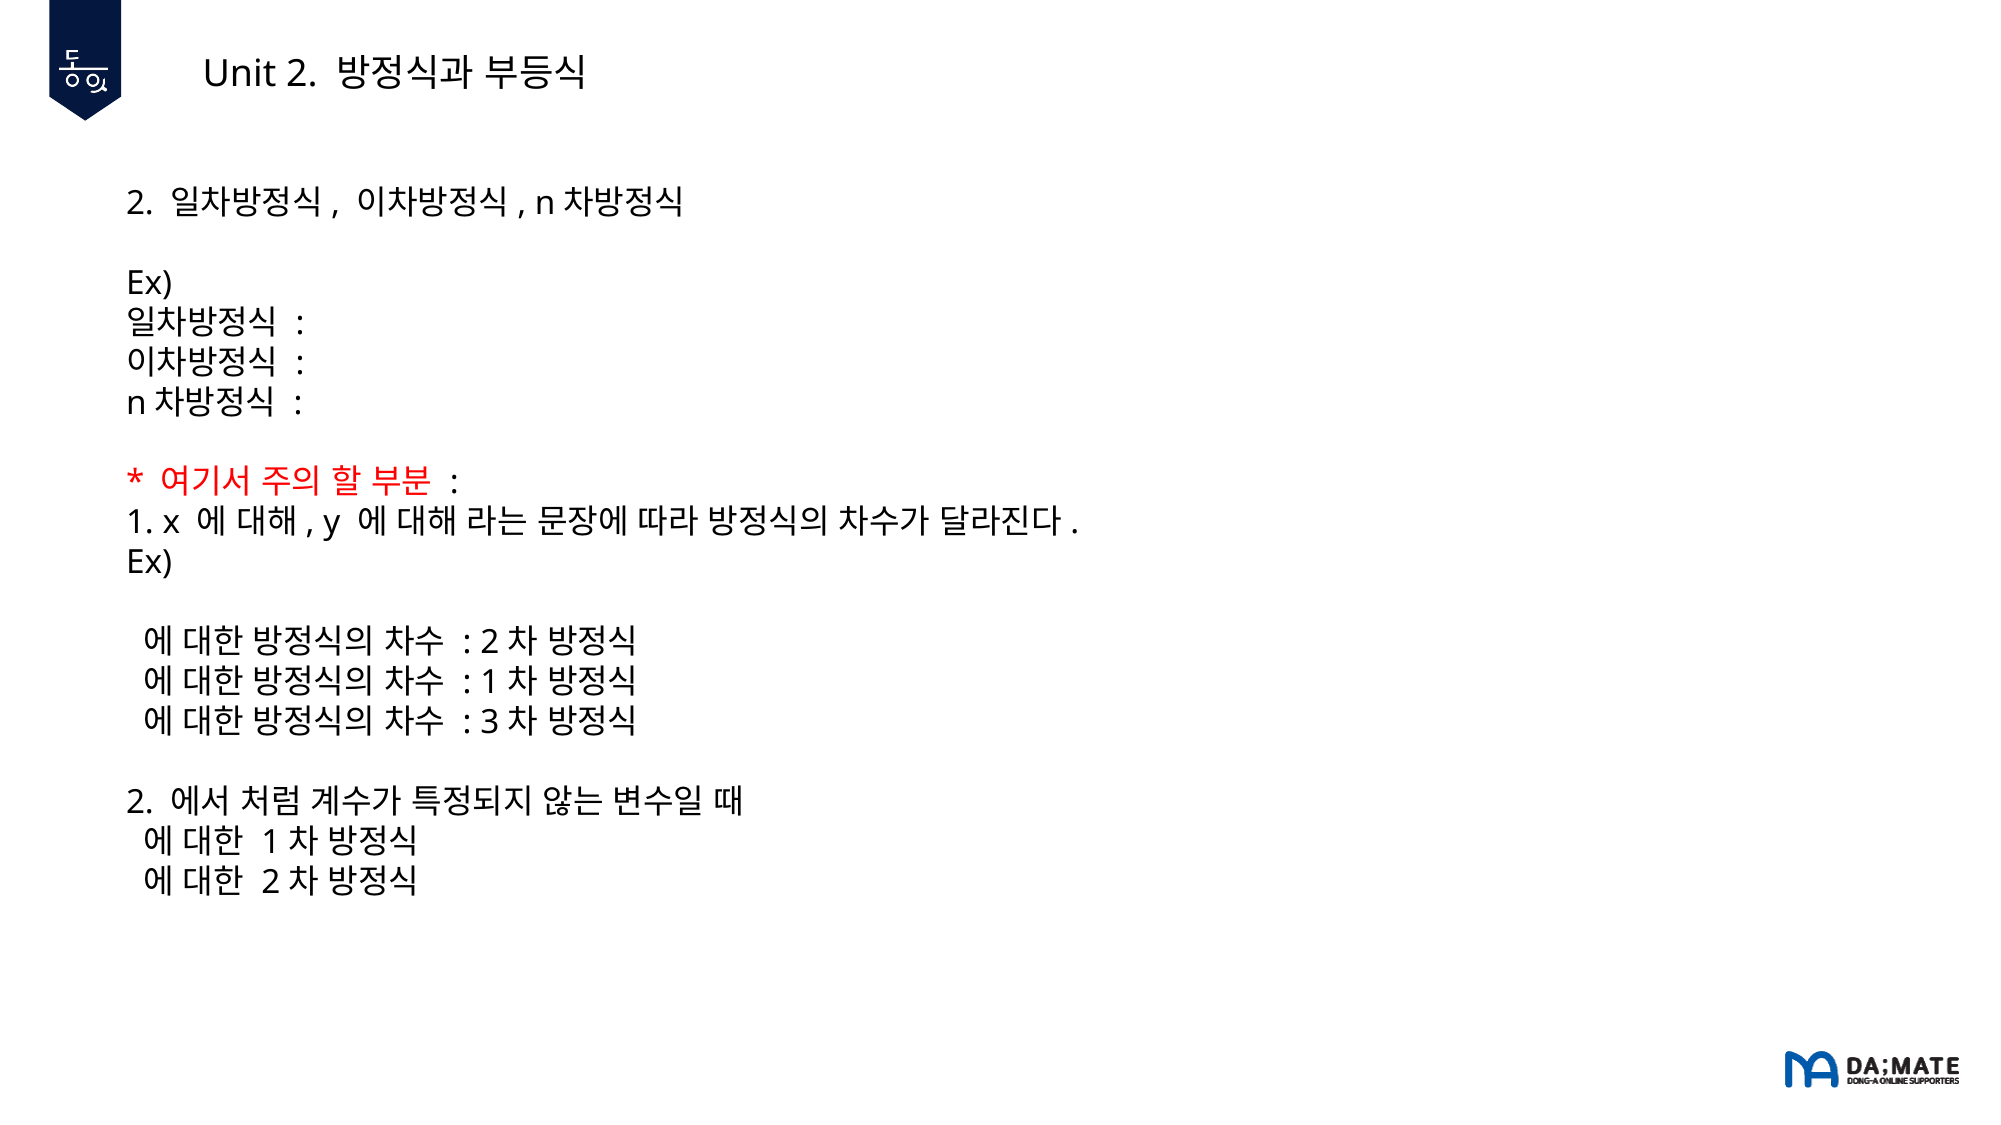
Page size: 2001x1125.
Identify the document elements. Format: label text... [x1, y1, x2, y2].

text_box [48, 0, 123, 122]
picture [59, 50, 108, 93]
picture [1769, 1031, 1991, 1114]
text_box Unit 2. 방정식과 부등식 [187, 41, 604, 101]
